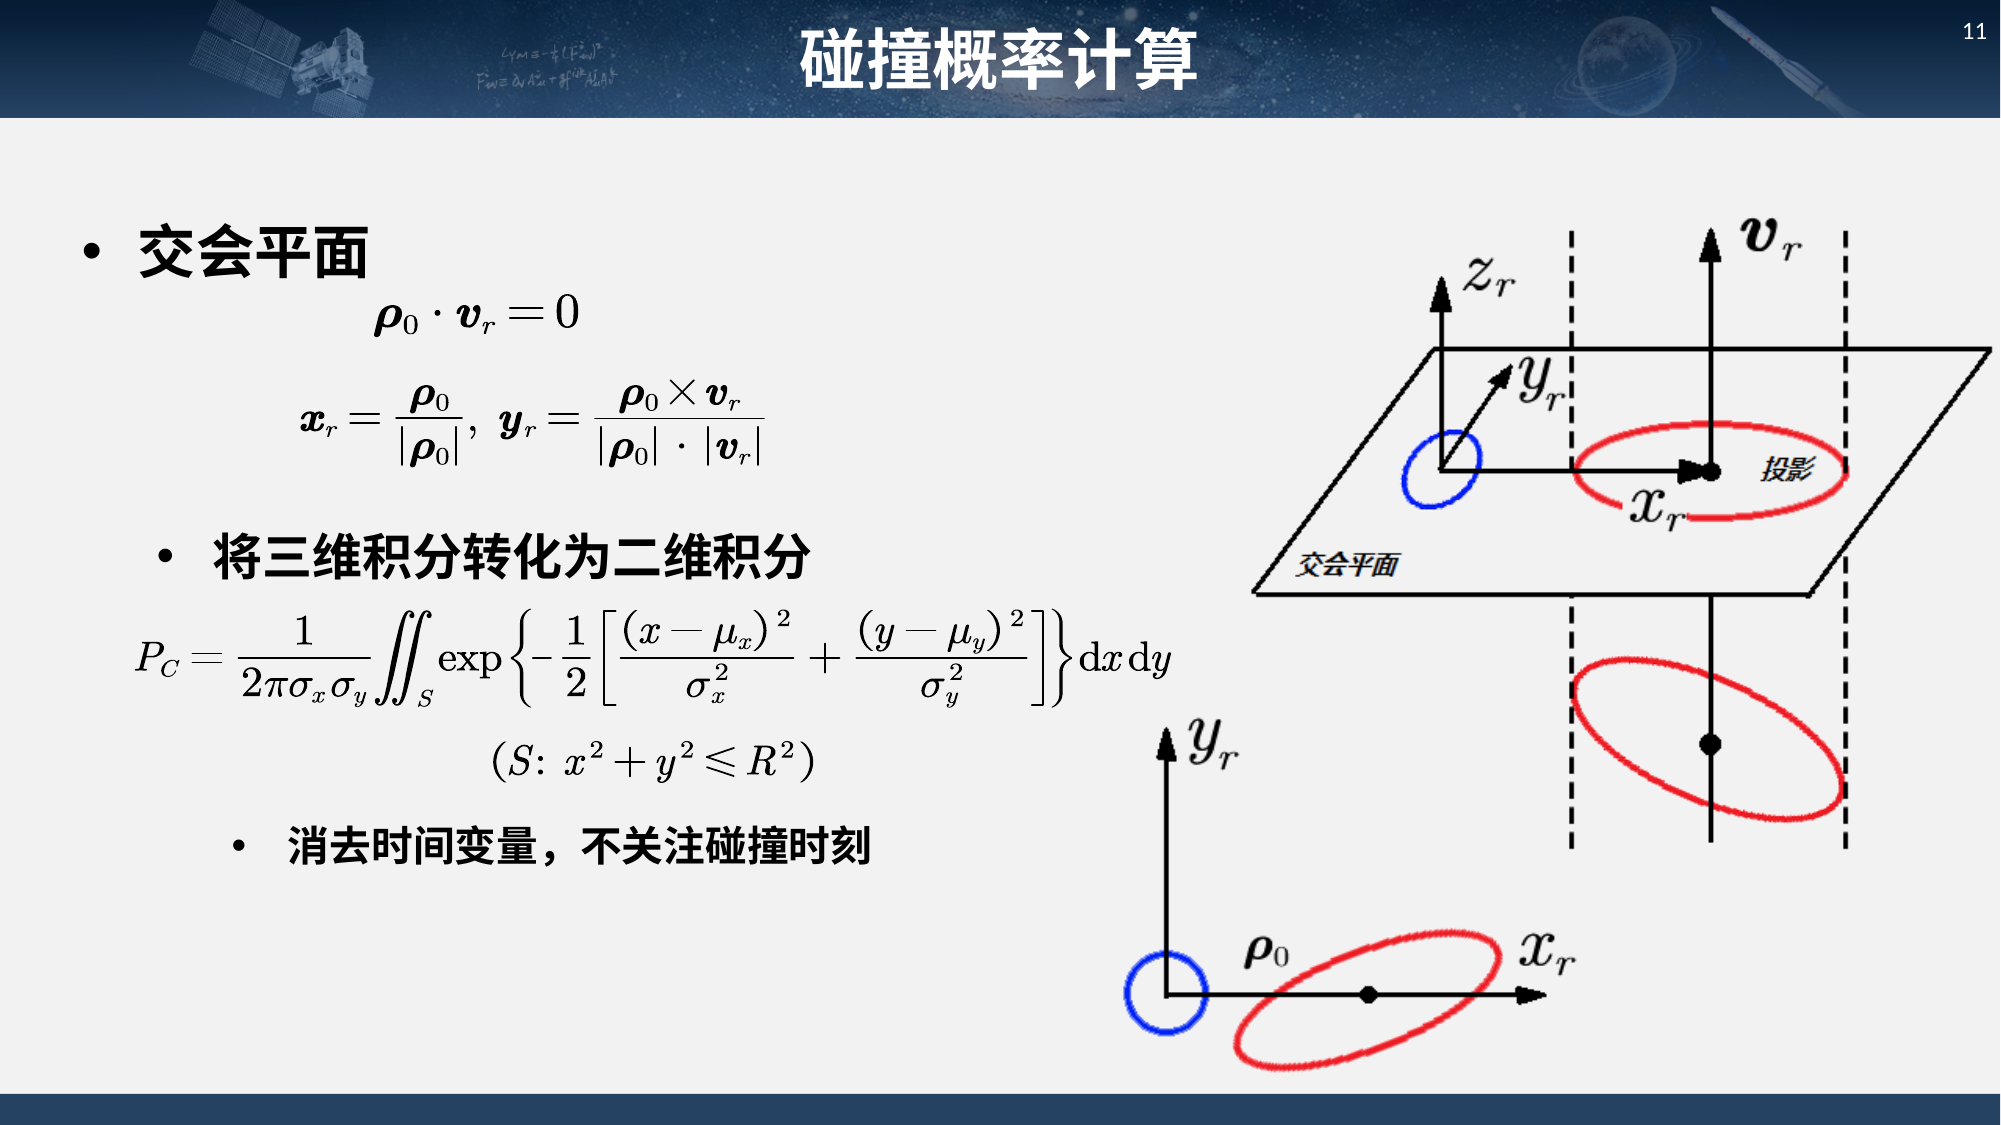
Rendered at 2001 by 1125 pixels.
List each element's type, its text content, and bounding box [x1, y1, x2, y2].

text_box 碰撞概率计算 [0, 0, 2000, 117]
picture [0, 0, 2001, 118]
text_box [369, 280, 588, 351]
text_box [130, 597, 1180, 797]
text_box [296, 362, 774, 481]
picture [1111, 203, 1997, 1079]
text_box 交会平面 将三维积分转化为二维积分 消去时间变量，不关注碰撞时刻 [66, 172, 1933, 878]
